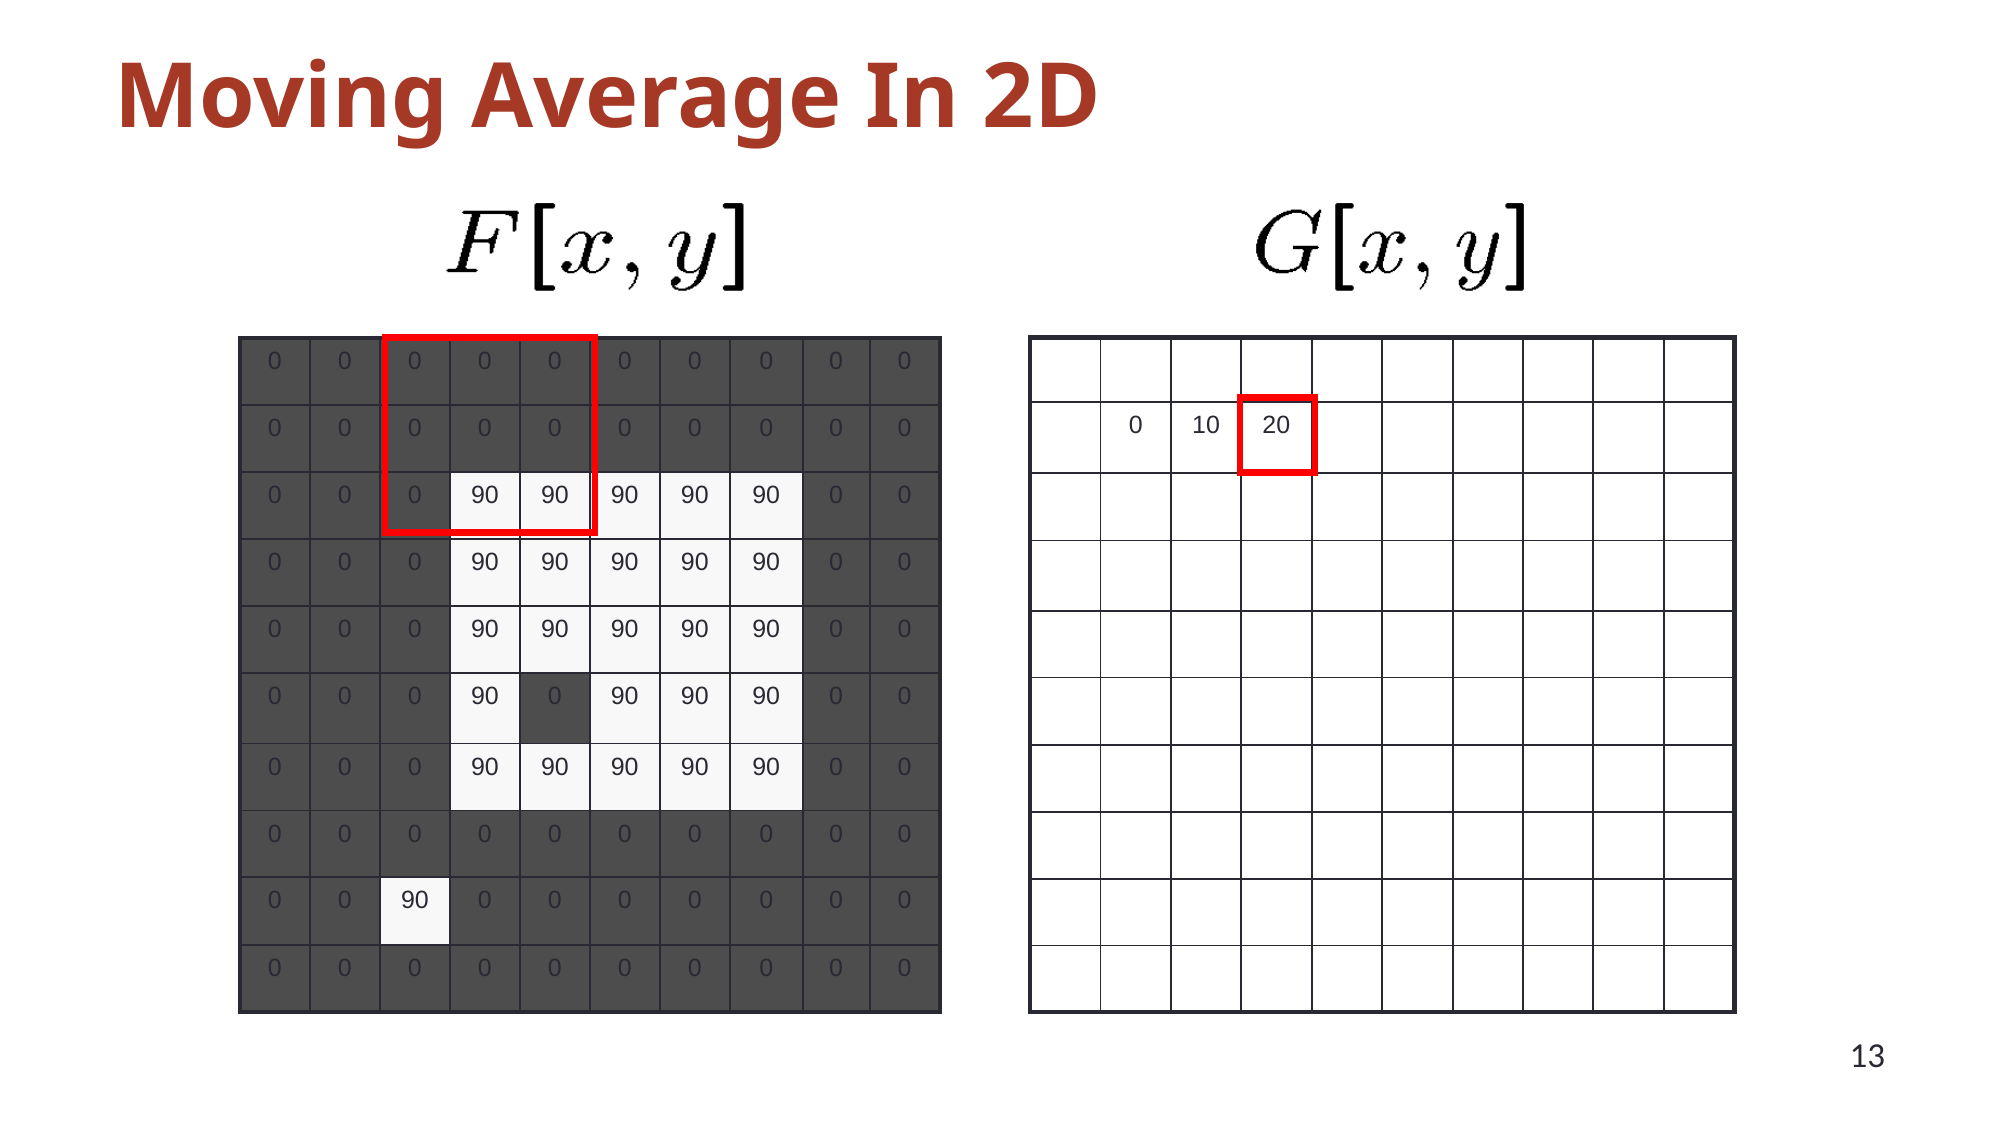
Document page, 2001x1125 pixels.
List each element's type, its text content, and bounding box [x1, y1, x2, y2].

table_cell 0 [804, 540, 869, 605]
table_cell [1101, 541, 1170, 610]
title Moving Average In 2D [99, 32, 1900, 150]
table_cell 0 [242, 878, 309, 944]
table_cell [1454, 474, 1522, 540]
table_cell 0 [381, 811, 449, 876]
table_cell [1454, 678, 1522, 744]
table_cell [1383, 946, 1452, 1010]
table_cell 0 [311, 744, 379, 810]
table_cell [1665, 946, 1732, 1010]
table_cell 0 [451, 946, 519, 1010]
table_cell 0 [731, 406, 802, 471]
table_header 0 [311, 340, 379, 404]
table_cell 0 [311, 406, 379, 471]
table_cell [1032, 612, 1100, 677]
text_box [1239, 397, 1315, 473]
text_box [384, 337, 595, 533]
table_cell [1594, 541, 1663, 610]
table_cell 0 [381, 473, 449, 538]
table_cell 0 [311, 878, 379, 944]
table_cell 90 [381, 878, 449, 944]
table_cell [1665, 746, 1732, 811]
table_cell 0 [381, 744, 449, 810]
table_cell 90 [451, 533, 519, 538]
table_cell [1172, 678, 1240, 744]
table_cell 0 [661, 811, 729, 876]
table_cell 0 [871, 674, 938, 743]
table_cell 0 [242, 406, 309, 471]
table_cell [1101, 880, 1170, 945]
table_cell 0 [521, 811, 589, 876]
table_cell 0 [871, 406, 938, 471]
table_cell 90 [451, 607, 519, 672]
table_cell 0 [731, 811, 802, 876]
table_cell 90 [731, 540, 802, 605]
table_cell [1454, 746, 1522, 811]
table_cell 0 [661, 406, 729, 471]
table_header [1665, 340, 1732, 401]
table_header [1524, 340, 1592, 401]
table_cell 0 [595, 406, 659, 471]
table_cell 0 [591, 946, 659, 1010]
table_cell [1524, 880, 1592, 945]
table_cell [1594, 678, 1663, 744]
table_cell 0 [804, 878, 869, 944]
table_cell 0 [591, 878, 659, 944]
table_header [1172, 340, 1240, 401]
table_cell 90 [591, 607, 659, 672]
table_cell [1172, 813, 1240, 878]
table_cell [1032, 403, 1100, 472]
table_cell 90 [521, 533, 589, 538]
table_cell 0 [871, 540, 938, 605]
table_cell [1524, 946, 1592, 1010]
table_header 0 [242, 340, 309, 404]
table_cell [1383, 678, 1452, 744]
table_cell 0 [804, 674, 869, 743]
table_cell 90 [521, 540, 589, 605]
table_cell 0 [661, 878, 729, 944]
table_cell [1313, 813, 1381, 878]
table_cell 90 [591, 744, 659, 810]
table_cell [1524, 612, 1592, 677]
table_cell [1242, 612, 1311, 677]
table_cell [1454, 946, 1522, 1010]
table_cell 0 [451, 811, 519, 876]
table_header 0 [871, 340, 938, 404]
table_cell 90 [661, 473, 729, 538]
table_cell 90 [731, 607, 802, 672]
table_cell [1383, 880, 1452, 945]
table_cell [1524, 541, 1592, 610]
table_cell [1313, 474, 1381, 540]
table_cell [1665, 541, 1732, 610]
slide_number 13 [1433, 1024, 1900, 1103]
table_cell [1313, 746, 1381, 811]
table_header [1242, 340, 1311, 397]
table_cell 90 [451, 540, 519, 605]
table_cell [1172, 541, 1240, 610]
picture [444, 202, 746, 293]
table_cell 0 [521, 878, 589, 944]
table_cell 0 [871, 946, 938, 1010]
table_cell [1665, 678, 1732, 744]
table_cell [1383, 746, 1452, 811]
table_cell 0 [591, 811, 659, 876]
table_cell [1454, 813, 1522, 878]
table_cell [1383, 403, 1452, 472]
table_cell [1454, 403, 1522, 472]
table_cell 0 [242, 811, 309, 876]
table_cell [1383, 541, 1452, 610]
table_cell [1524, 678, 1592, 744]
table_cell [1242, 678, 1311, 744]
table_cell 90 [731, 744, 802, 810]
table_cell [1383, 474, 1452, 540]
table_cell [1101, 678, 1170, 744]
table_cell [1032, 541, 1100, 610]
table_cell [1594, 946, 1663, 1010]
table_cell 0 [311, 946, 379, 1010]
table_cell [1101, 612, 1170, 677]
table_cell 0 [311, 607, 379, 672]
table_cell 0 [731, 878, 802, 944]
table_cell [1101, 813, 1170, 878]
table_cell 0 [731, 946, 802, 1010]
table_cell [1383, 813, 1452, 878]
table_cell [1242, 746, 1311, 811]
table_header [1101, 340, 1170, 401]
table_cell [1313, 880, 1381, 945]
table_cell 0 [871, 811, 938, 876]
table_cell [1172, 946, 1240, 1010]
table_cell [1315, 403, 1381, 472]
table_cell [1665, 813, 1732, 878]
table_cell 90 [521, 607, 589, 672]
table_cell 90 [661, 540, 729, 605]
table_cell 90 [591, 674, 659, 743]
table_header 0 [731, 340, 802, 404]
table_cell [1242, 813, 1311, 878]
table_cell 10 [1172, 403, 1239, 472]
table_cell 0 [381, 607, 449, 672]
table_cell [1313, 541, 1381, 610]
table_cell 0 [661, 946, 729, 1010]
table_cell 0 [804, 406, 869, 471]
table_cell 0 [804, 607, 869, 672]
table_cell 90 [451, 674, 519, 743]
table_cell [1172, 746, 1240, 811]
table_cell [1594, 880, 1663, 945]
table_cell 90 [521, 744, 589, 810]
table_cell 90 [661, 744, 729, 810]
table_cell 90 [451, 744, 519, 810]
table_cell [1242, 880, 1311, 945]
table_cell [1594, 403, 1663, 472]
table_cell 0 [804, 744, 869, 810]
table_cell 0 [242, 540, 309, 605]
table_header [1383, 340, 1452, 401]
table_cell 0 [521, 674, 589, 743]
table_cell 0 [521, 946, 589, 1010]
table_cell 0 [242, 946, 309, 1010]
table_cell [1032, 813, 1100, 878]
table_cell [1524, 474, 1592, 540]
table_header 0 [595, 340, 659, 404]
table_cell 0 [871, 744, 938, 810]
table_cell [1594, 612, 1663, 677]
table_cell [1172, 880, 1240, 945]
table_cell [1032, 880, 1100, 945]
table_cell [1242, 541, 1311, 610]
table_cell 0 [311, 674, 379, 743]
table_cell 90 [661, 674, 729, 743]
table_cell [1313, 678, 1381, 744]
table_cell 0 [804, 946, 869, 1010]
table_cell 0 [311, 540, 379, 605]
table_cell [1524, 813, 1592, 878]
table_header [1313, 340, 1381, 401]
table_cell 0 [311, 473, 379, 538]
table_cell [1665, 612, 1732, 677]
table_header [1594, 340, 1663, 401]
table_cell 0 [871, 607, 938, 672]
table_cell [1101, 946, 1170, 1010]
table_cell [1172, 474, 1240, 540]
table_cell [1665, 474, 1732, 540]
table_cell [1665, 880, 1732, 945]
picture [1254, 202, 1525, 293]
table_cell [1594, 474, 1663, 540]
table_cell 90 [661, 607, 729, 672]
table_header [1454, 340, 1522, 401]
table_cell 90 [591, 473, 659, 538]
table_cell [1594, 813, 1663, 878]
table_cell [1594, 746, 1663, 811]
table_cell 0 [242, 674, 309, 743]
table_cell 0 [242, 744, 309, 810]
table_cell [1313, 612, 1381, 677]
table_cell 0 [381, 946, 449, 1010]
table_cell [1032, 946, 1100, 1010]
table_cell 0 [242, 473, 309, 538]
table_cell 90 [731, 674, 802, 743]
table_cell [1032, 746, 1100, 811]
table_cell 90 [591, 540, 659, 605]
table_cell 0 [804, 811, 869, 876]
table_cell [1383, 612, 1452, 677]
table_cell [1242, 474, 1311, 540]
table_cell [1101, 746, 1170, 811]
table_cell [1454, 541, 1522, 610]
table_cell [1524, 403, 1592, 472]
table_cell 0 [242, 607, 309, 672]
table_cell 0 [451, 878, 519, 944]
table_cell 0 [871, 878, 938, 944]
table_header [1032, 340, 1100, 401]
table_cell 0 [311, 811, 379, 876]
table_cell [1313, 946, 1381, 1010]
table_cell 0 [381, 540, 449, 605]
table_cell [1454, 880, 1522, 945]
table_cell [1032, 678, 1100, 744]
table_cell 90 [731, 473, 802, 538]
table_cell [1172, 612, 1240, 677]
table_cell [1032, 474, 1100, 540]
table_cell 0 [381, 674, 449, 743]
table_cell [1454, 612, 1522, 677]
table_cell [1242, 946, 1311, 1010]
table_cell [1101, 474, 1170, 540]
table_header 0 [804, 340, 869, 404]
table_cell 0 [871, 473, 938, 538]
table_cell [1524, 746, 1592, 811]
table_cell 0 [804, 473, 869, 538]
table_cell 0 [1101, 403, 1170, 472]
table_cell [1665, 403, 1732, 472]
table_header 0 [661, 340, 729, 404]
